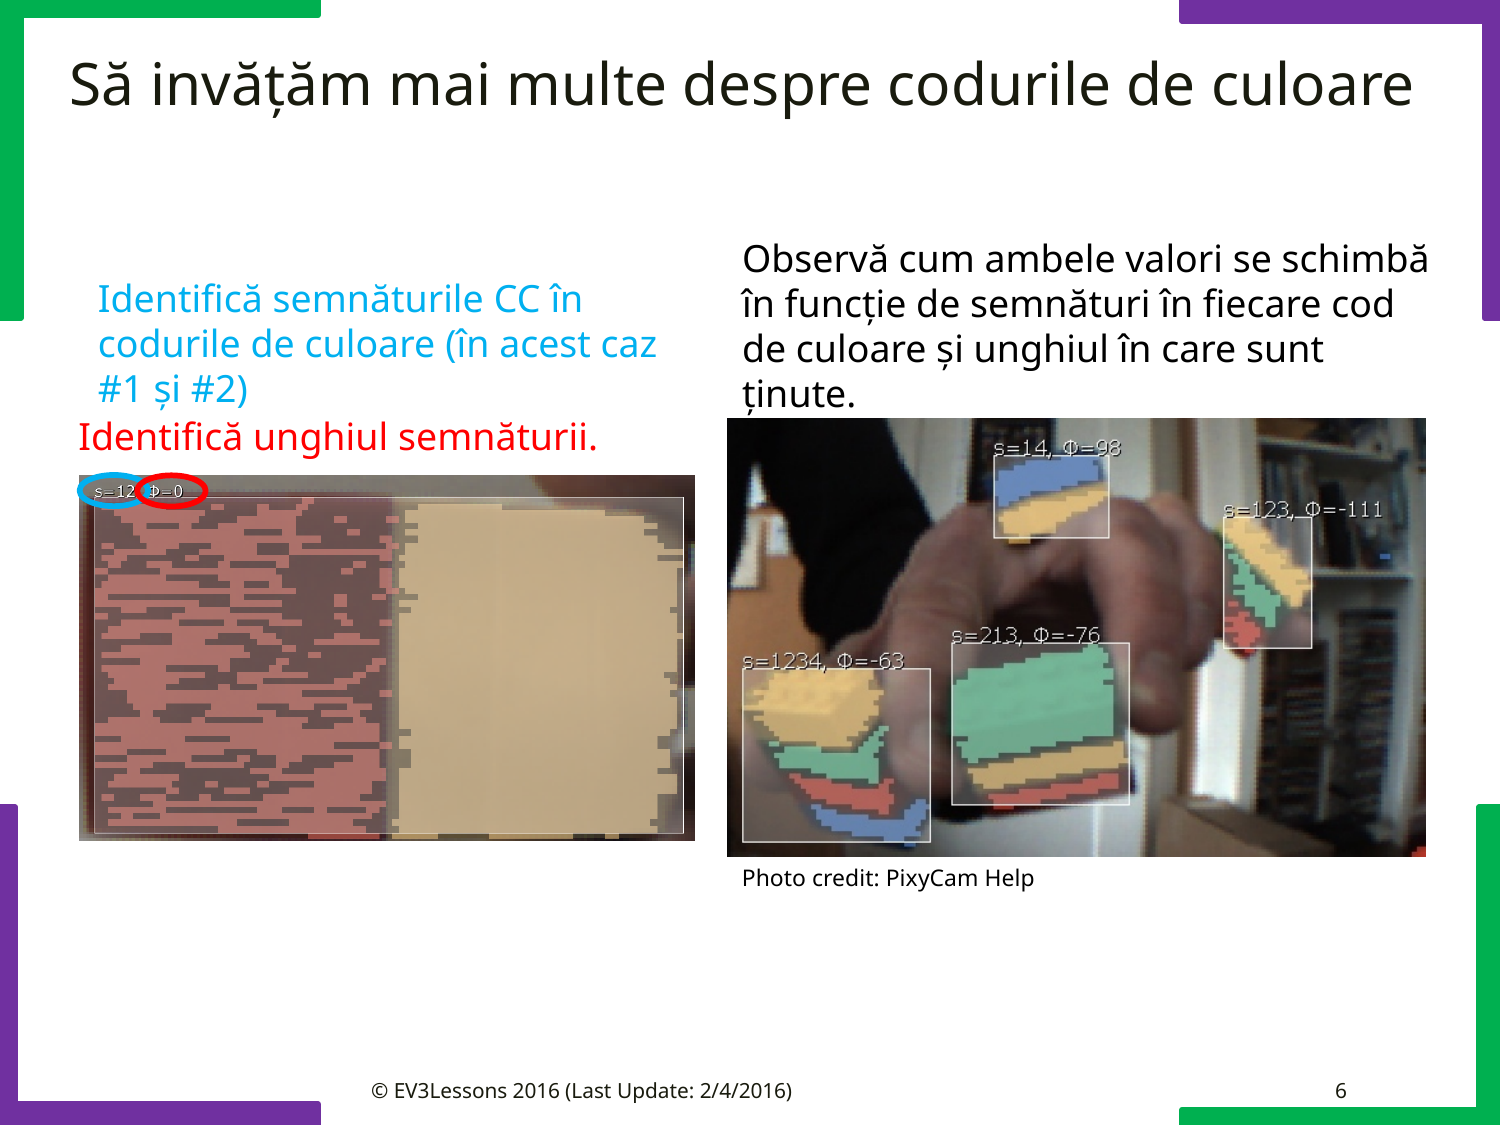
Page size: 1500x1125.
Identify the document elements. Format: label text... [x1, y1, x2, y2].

slide_number 6 [1165, 1058, 1362, 1125]
title Să invățăm mai multe despre codurile de culoare [54, 47, 1442, 185]
text_box Photo credit: PixyCam Help [727, 857, 1279, 899]
footer © EV3Lessons 2016 (Last Update: 2/4/2016) [355, 1058, 1129, 1125]
text_box Observă cum ambele valori se schimbă în funcție de semnături în fiecare cod de culoare și unghiul în care sunt ținute. [727, 227, 1458, 423]
picture [727, 419, 1426, 857]
text_box Identifică semnăturile CC în codurile de culoare (în acest caz #1 și #2) [83, 267, 679, 417]
text_box Identifică unghiul semnăturii. [63, 405, 614, 465]
picture [79, 475, 695, 841]
picture [79, 475, 89, 481]
